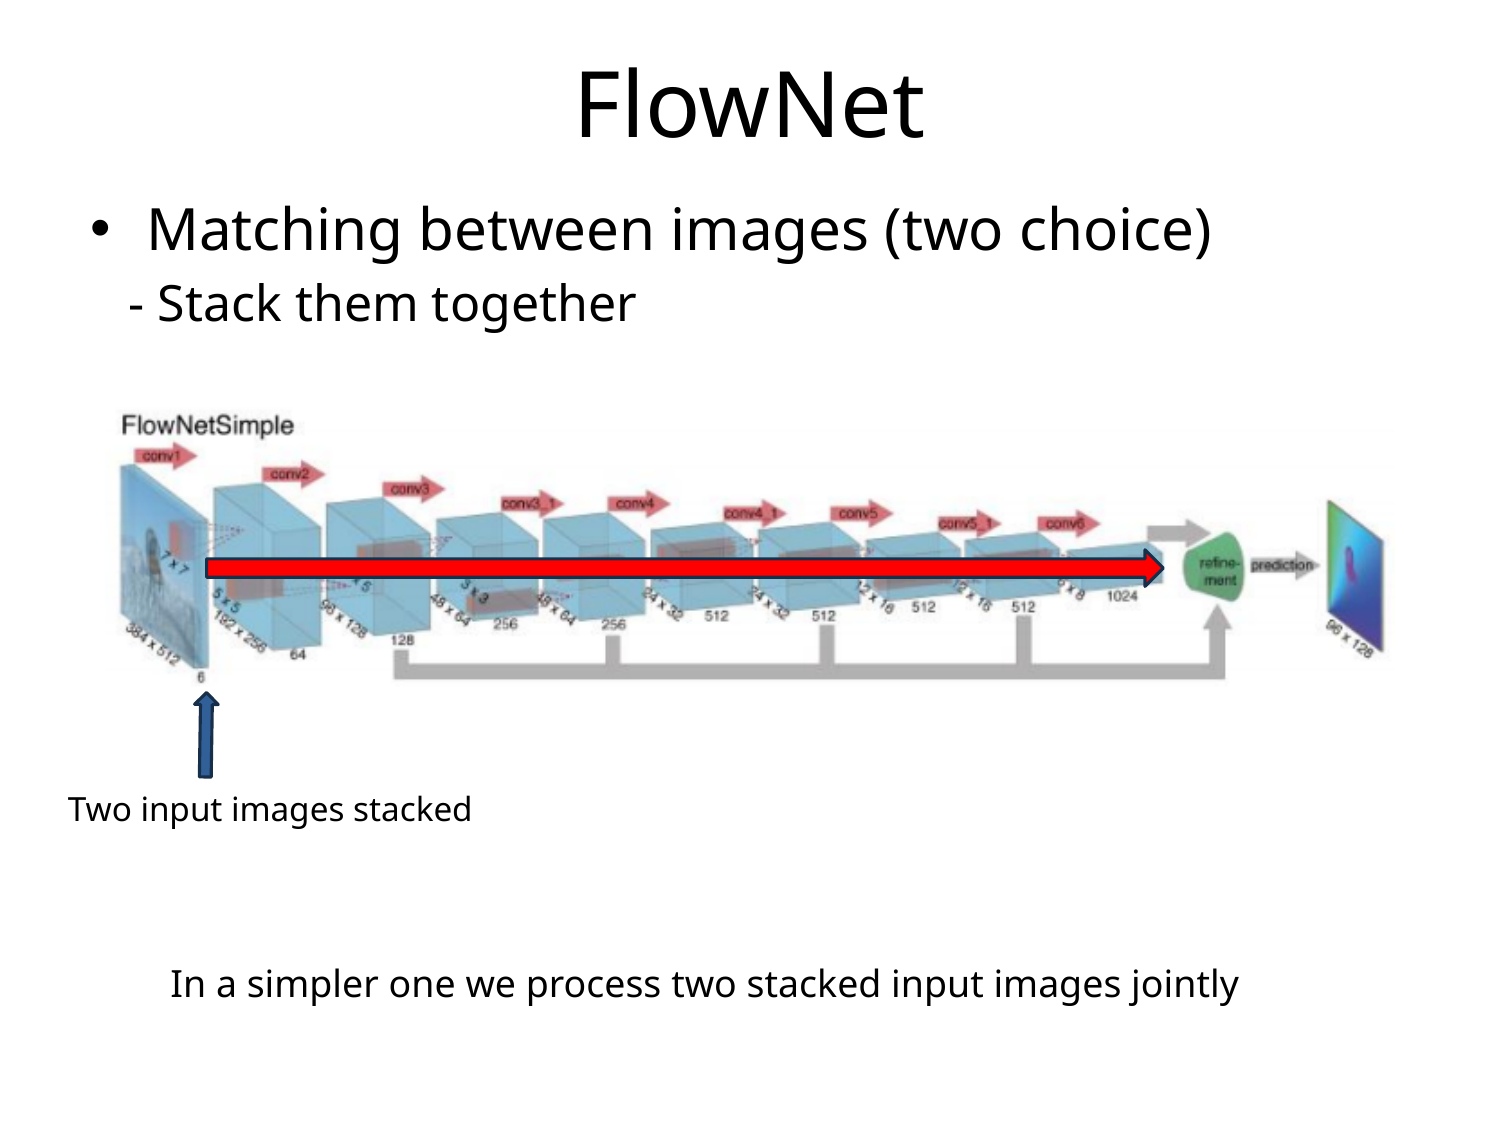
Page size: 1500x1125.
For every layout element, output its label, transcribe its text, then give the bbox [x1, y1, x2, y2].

text_box [197, 706, 219, 779]
text_box Two input images stacked [53, 780, 561, 836]
text_box In a simpler one we process two stacked input images jointly [155, 952, 1345, 1012]
list Matching between images (two choice) - Stack them together [75, 195, 1425, 927]
text_box FlowNet [74, 7, 1425, 195]
picture [104, 403, 1396, 697]
